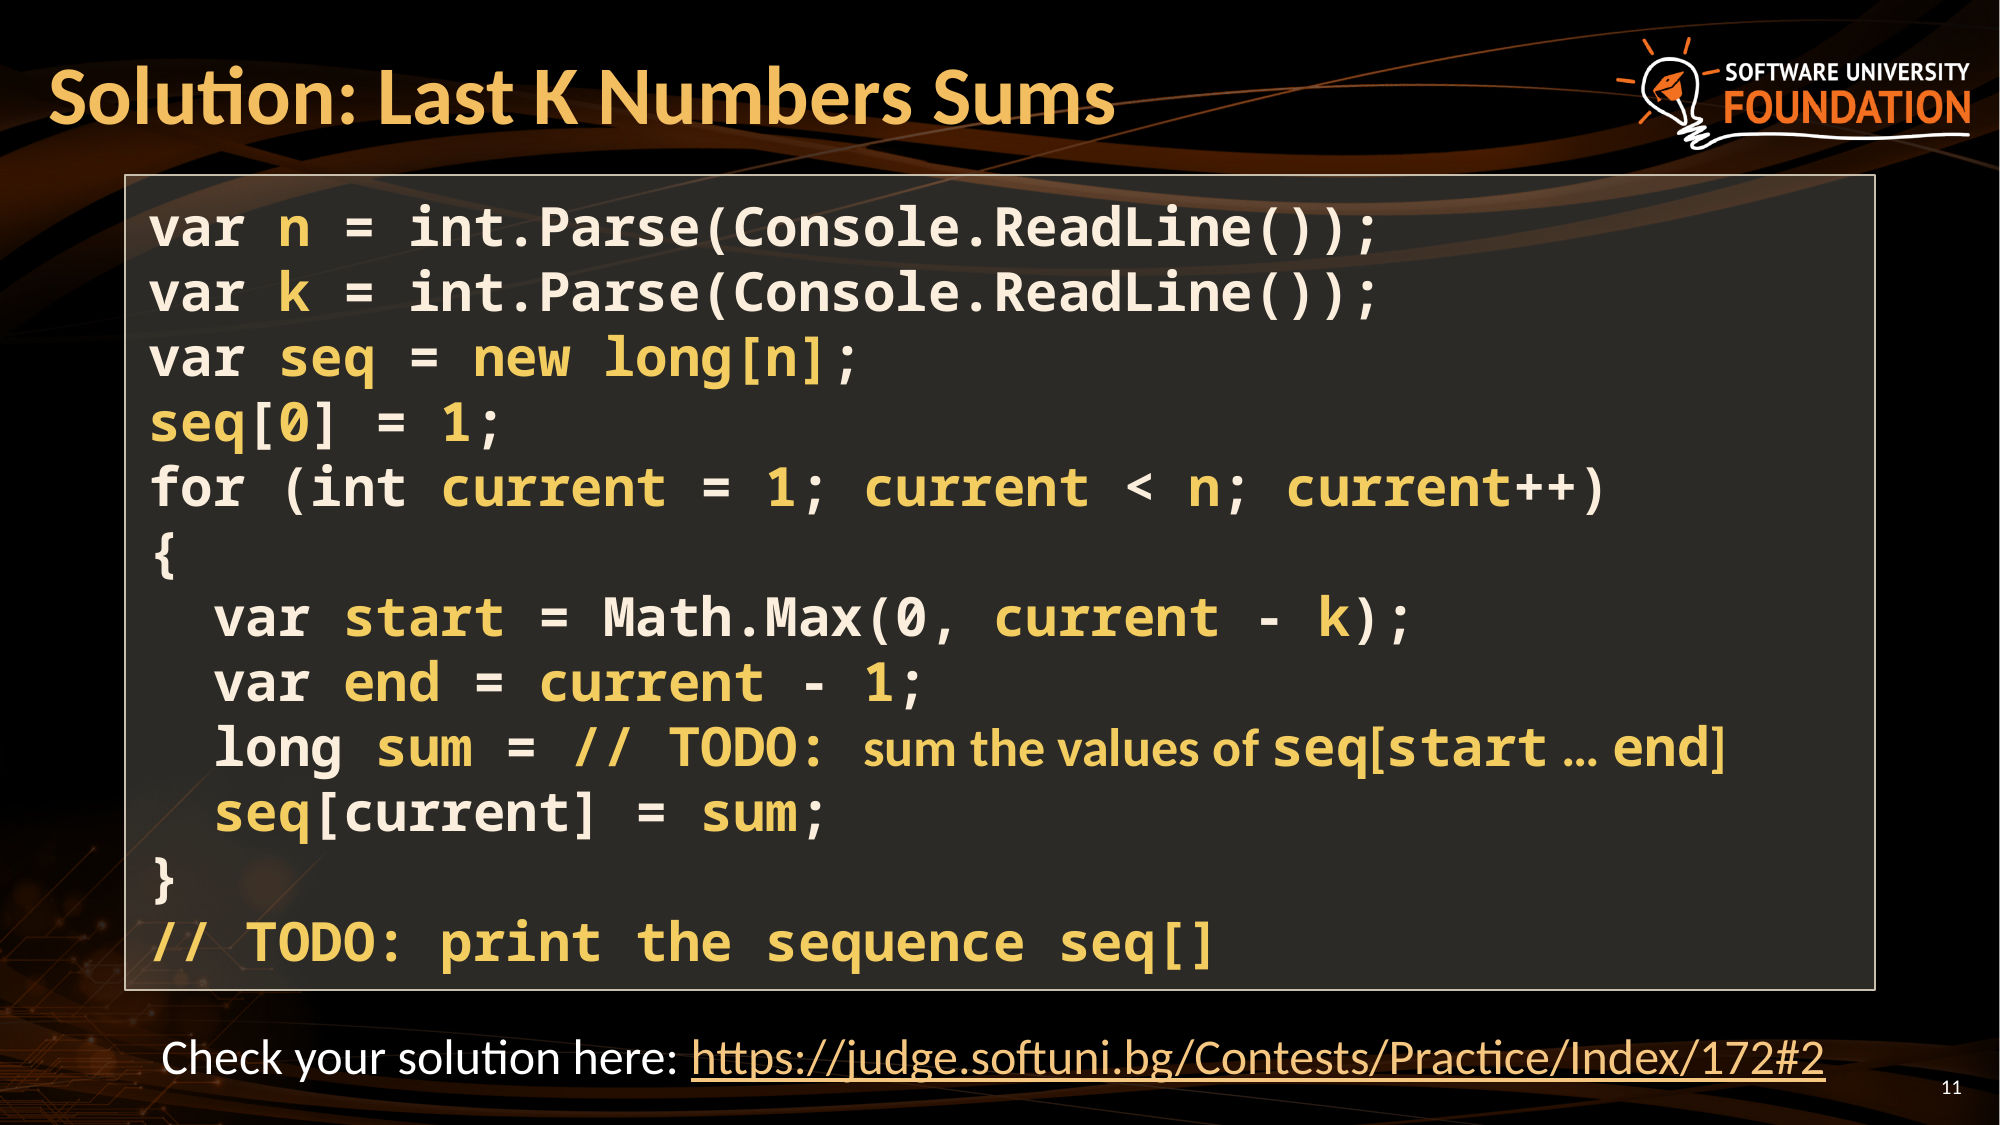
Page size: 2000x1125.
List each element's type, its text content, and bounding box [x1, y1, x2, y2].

slide_number 11 [1897, 1070, 1968, 1103]
picture [0, 0, 2000, 1125]
title Solution: Last K Numbers Sums [30, 6, 1602, 189]
text_box Check your solution here: https://judge.softuni.bg/Contests/Practice/Index/172#2 [124, 1017, 1863, 1093]
text_box var n = int.Parse(Console.ReadLine()); var k = int.Parse(Console.ReadLine()); var seq = new long[n]; seq[0] = 1; for (int current = 1; current < n; current++) { var start = Math.Max(0, current - k); var end = current - 1; long sum = // TODO: sum the values of seq[start … end] seq[current] = sum; } // TODO: print the sequence seq[] [124, 174, 1875, 990]
